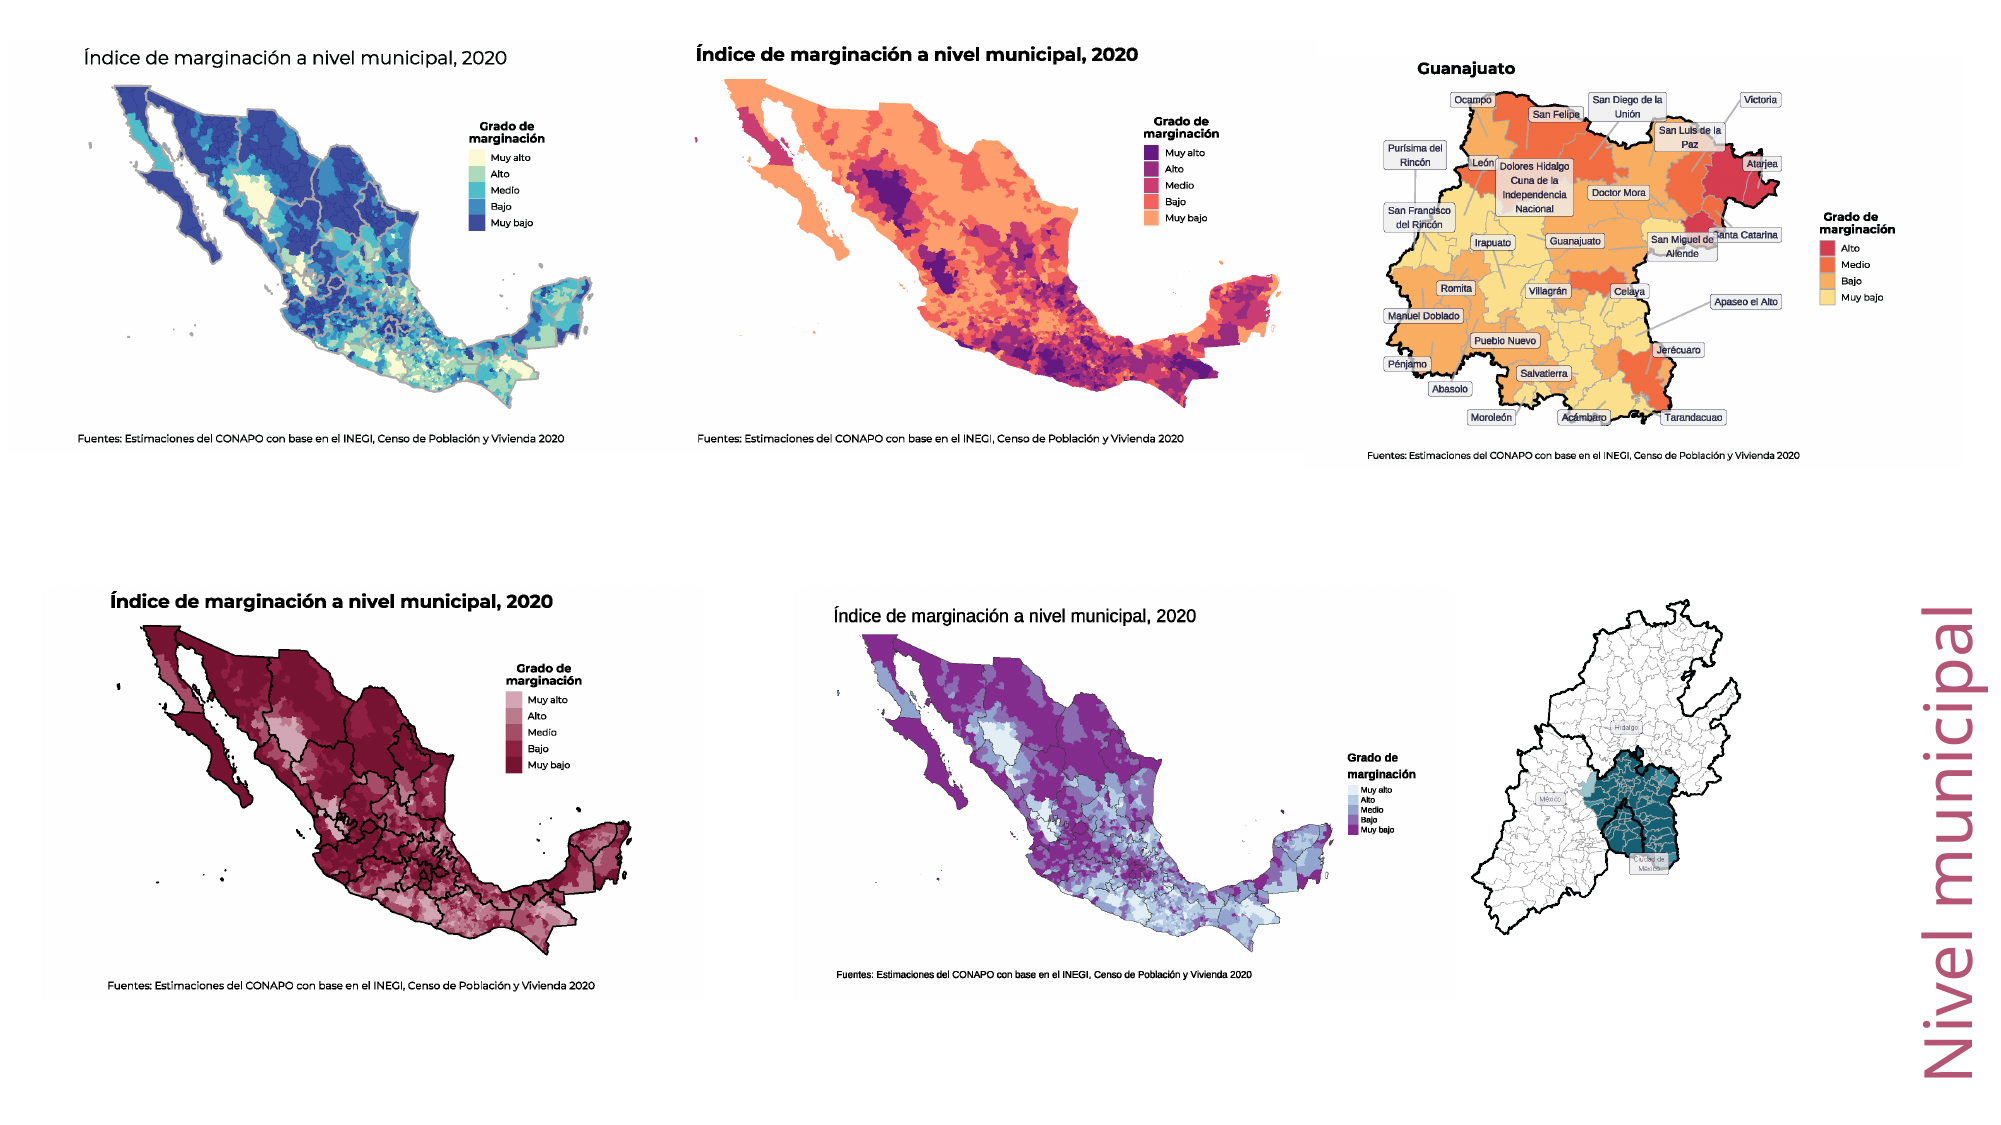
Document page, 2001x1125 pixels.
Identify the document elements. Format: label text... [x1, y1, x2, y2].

picture [41, 586, 704, 1000]
text_box Nivel municipal [1897, 588, 1993, 1100]
picture [793, 562, 1898, 1000]
picture [8, 39, 1964, 469]
